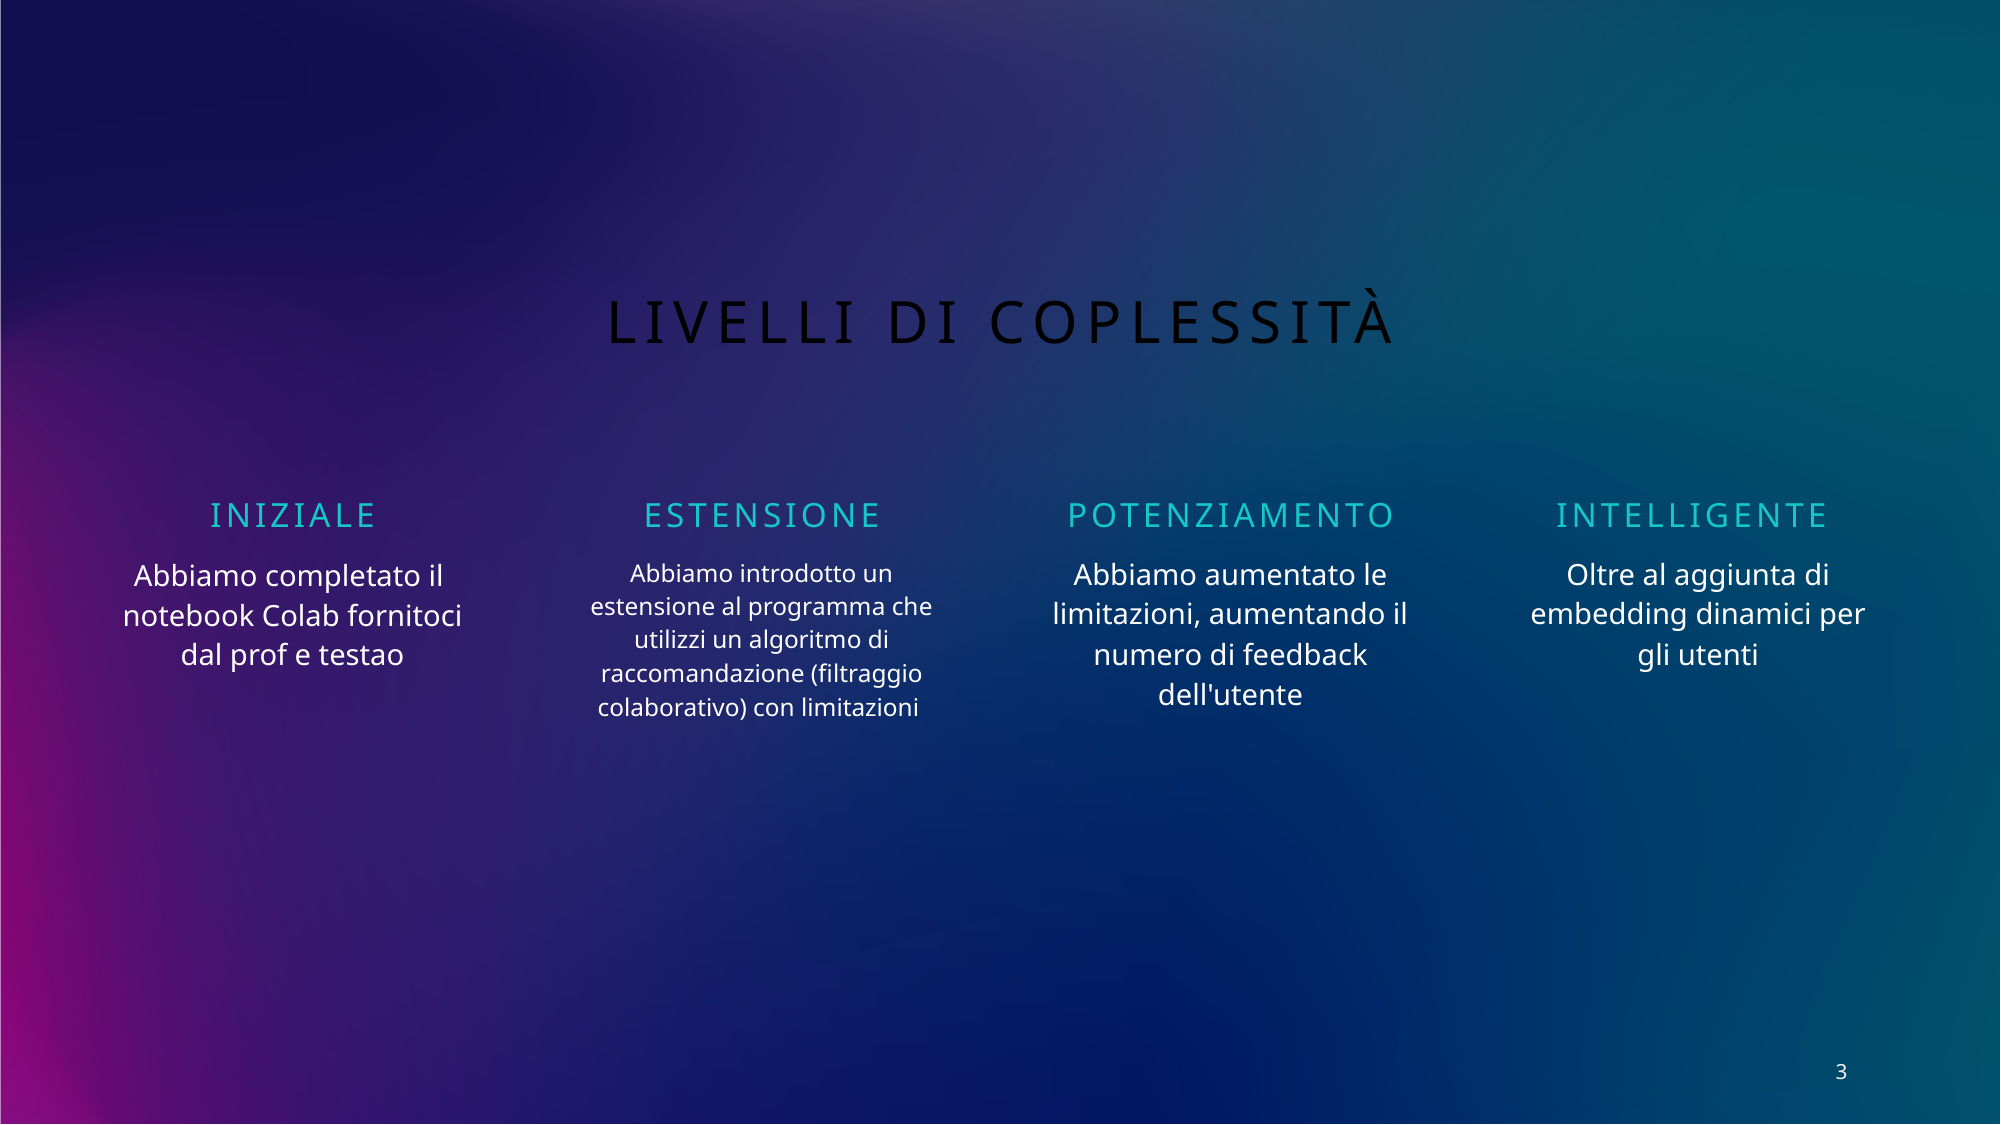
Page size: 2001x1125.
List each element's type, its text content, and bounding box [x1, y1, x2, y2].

list Abbiamo completato il notebook Colab fornitoci dal prof e testao [97, 545, 489, 731]
list Iniziale [97, 491, 489, 545]
list intelligente [1502, 491, 1894, 543]
slide_number 3 [1412, 1042, 1863, 1103]
picture [0, 0, 1913, 1125]
list Abbiamo aumentato le limitazioni, aumentando il numero di feedback dell'utente [1035, 543, 1427, 729]
list Estensione [556, 491, 967, 552]
list Potenziamento [1035, 491, 1427, 543]
list Abbiamo introdotto un estensione al programma che utilizzi un algoritmo di raccomandazione (filtraggio colaborativo) con limitazioni [566, 545, 958, 731]
title Livelli di coplessità [402, 259, 1598, 364]
list Oltre al aggiunta di embedding dinamici per gli utenti [1502, 543, 1894, 729]
